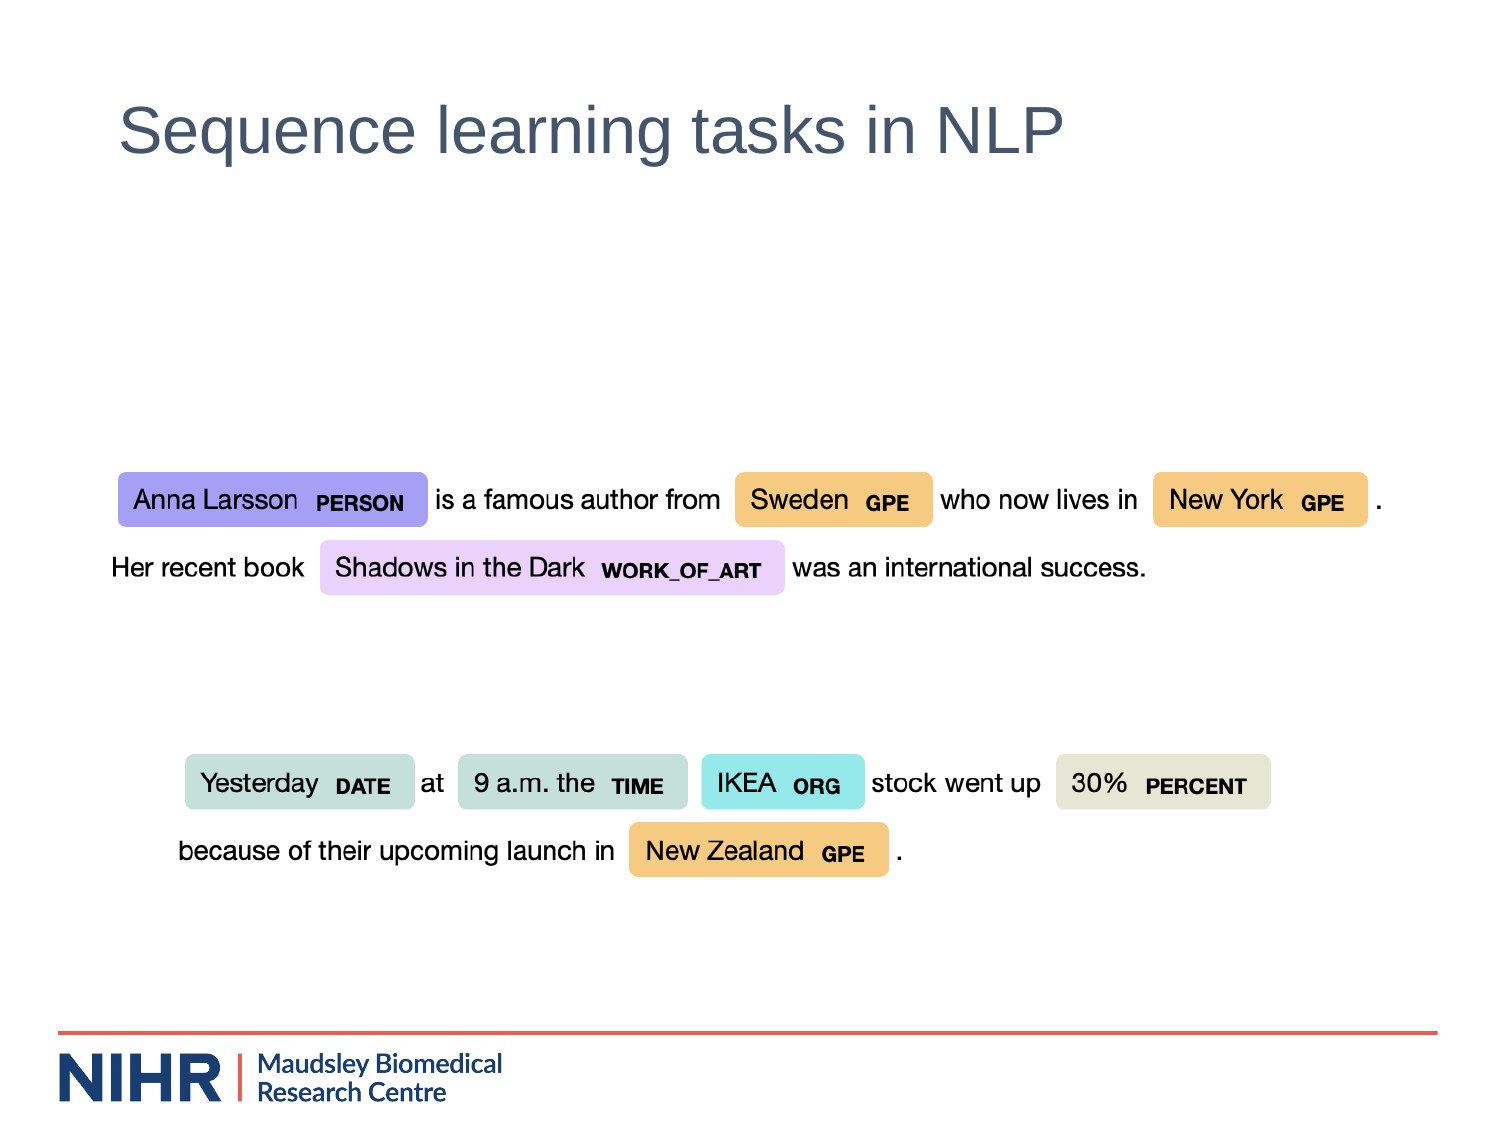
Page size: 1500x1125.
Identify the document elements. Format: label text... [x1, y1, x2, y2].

picture [166, 747, 1288, 904]
picture [93, 457, 1407, 607]
title Sequence learning tasks in NLP [103, 59, 1397, 204]
picture [29, 1018, 531, 1125]
